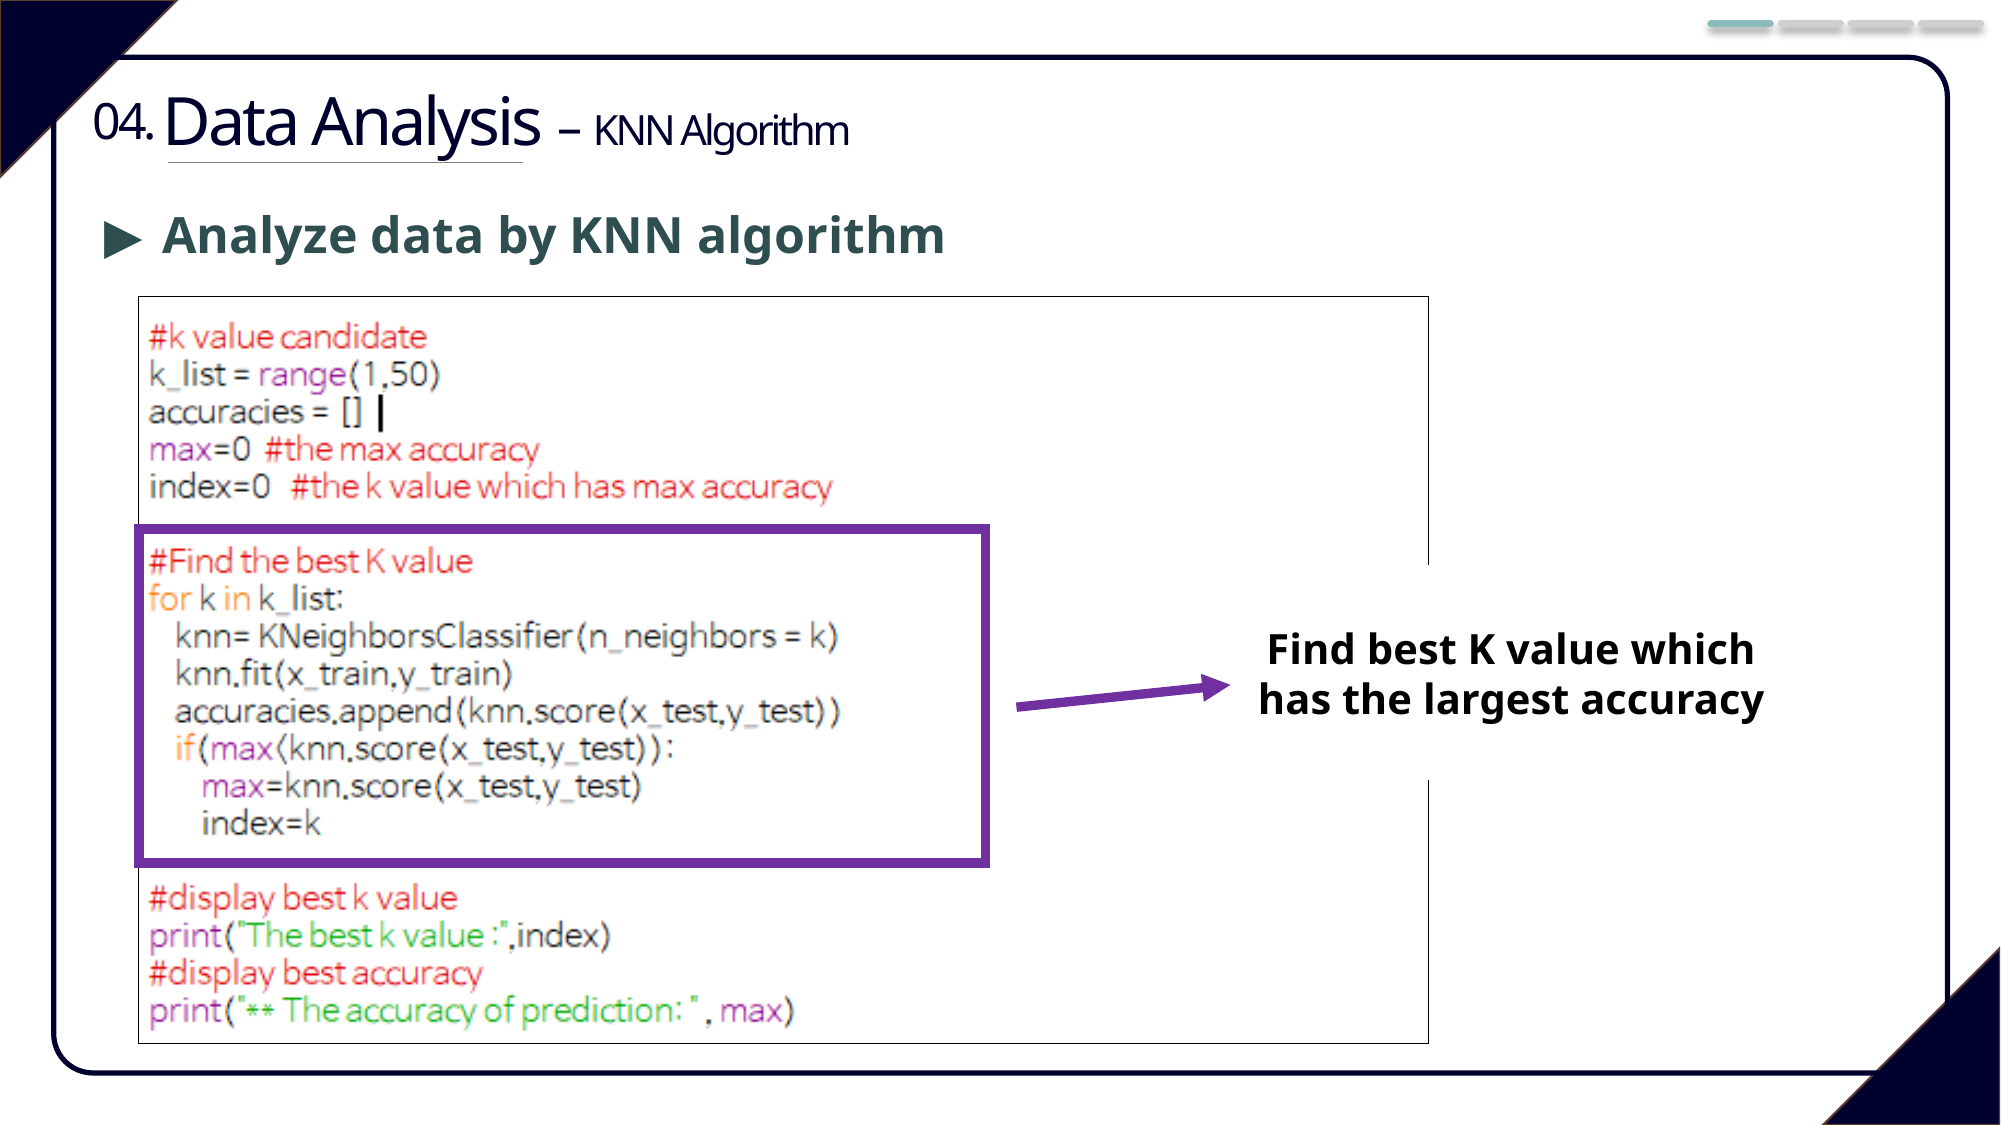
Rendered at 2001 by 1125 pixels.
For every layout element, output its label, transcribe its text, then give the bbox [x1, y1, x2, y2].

text_box Data Analysis – KNN Algorithm [147, 71, 867, 167]
text_box Find best K value which has the largest accuracy [1429, 565, 1782, 780]
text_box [1016, 684, 1231, 708]
text_box [52, 56, 1949, 1075]
picture [138, 296, 1429, 1044]
text_box ▶ Analyze data by KNN algorithm [89, 195, 1057, 271]
